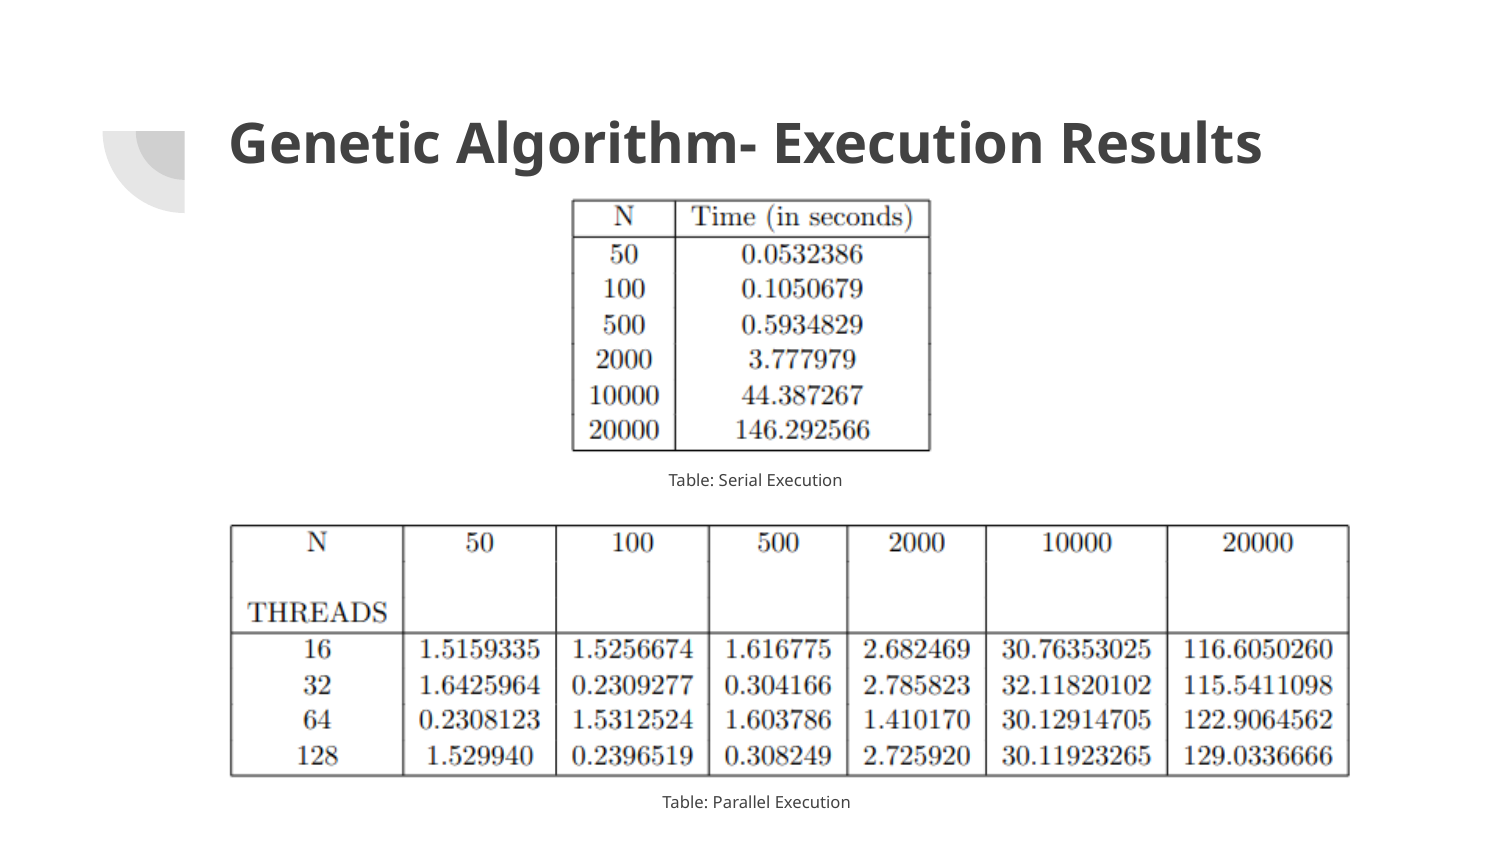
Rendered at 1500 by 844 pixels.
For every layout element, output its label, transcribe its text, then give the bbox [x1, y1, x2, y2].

picture [544, 188, 955, 461]
picture [210, 514, 1375, 790]
text_box Table: Parallel Execution [636, 799, 878, 825]
title Genetic Algorithm- Execution Results [213, 92, 1322, 207]
text_box Table: Serial Execution [653, 468, 860, 503]
